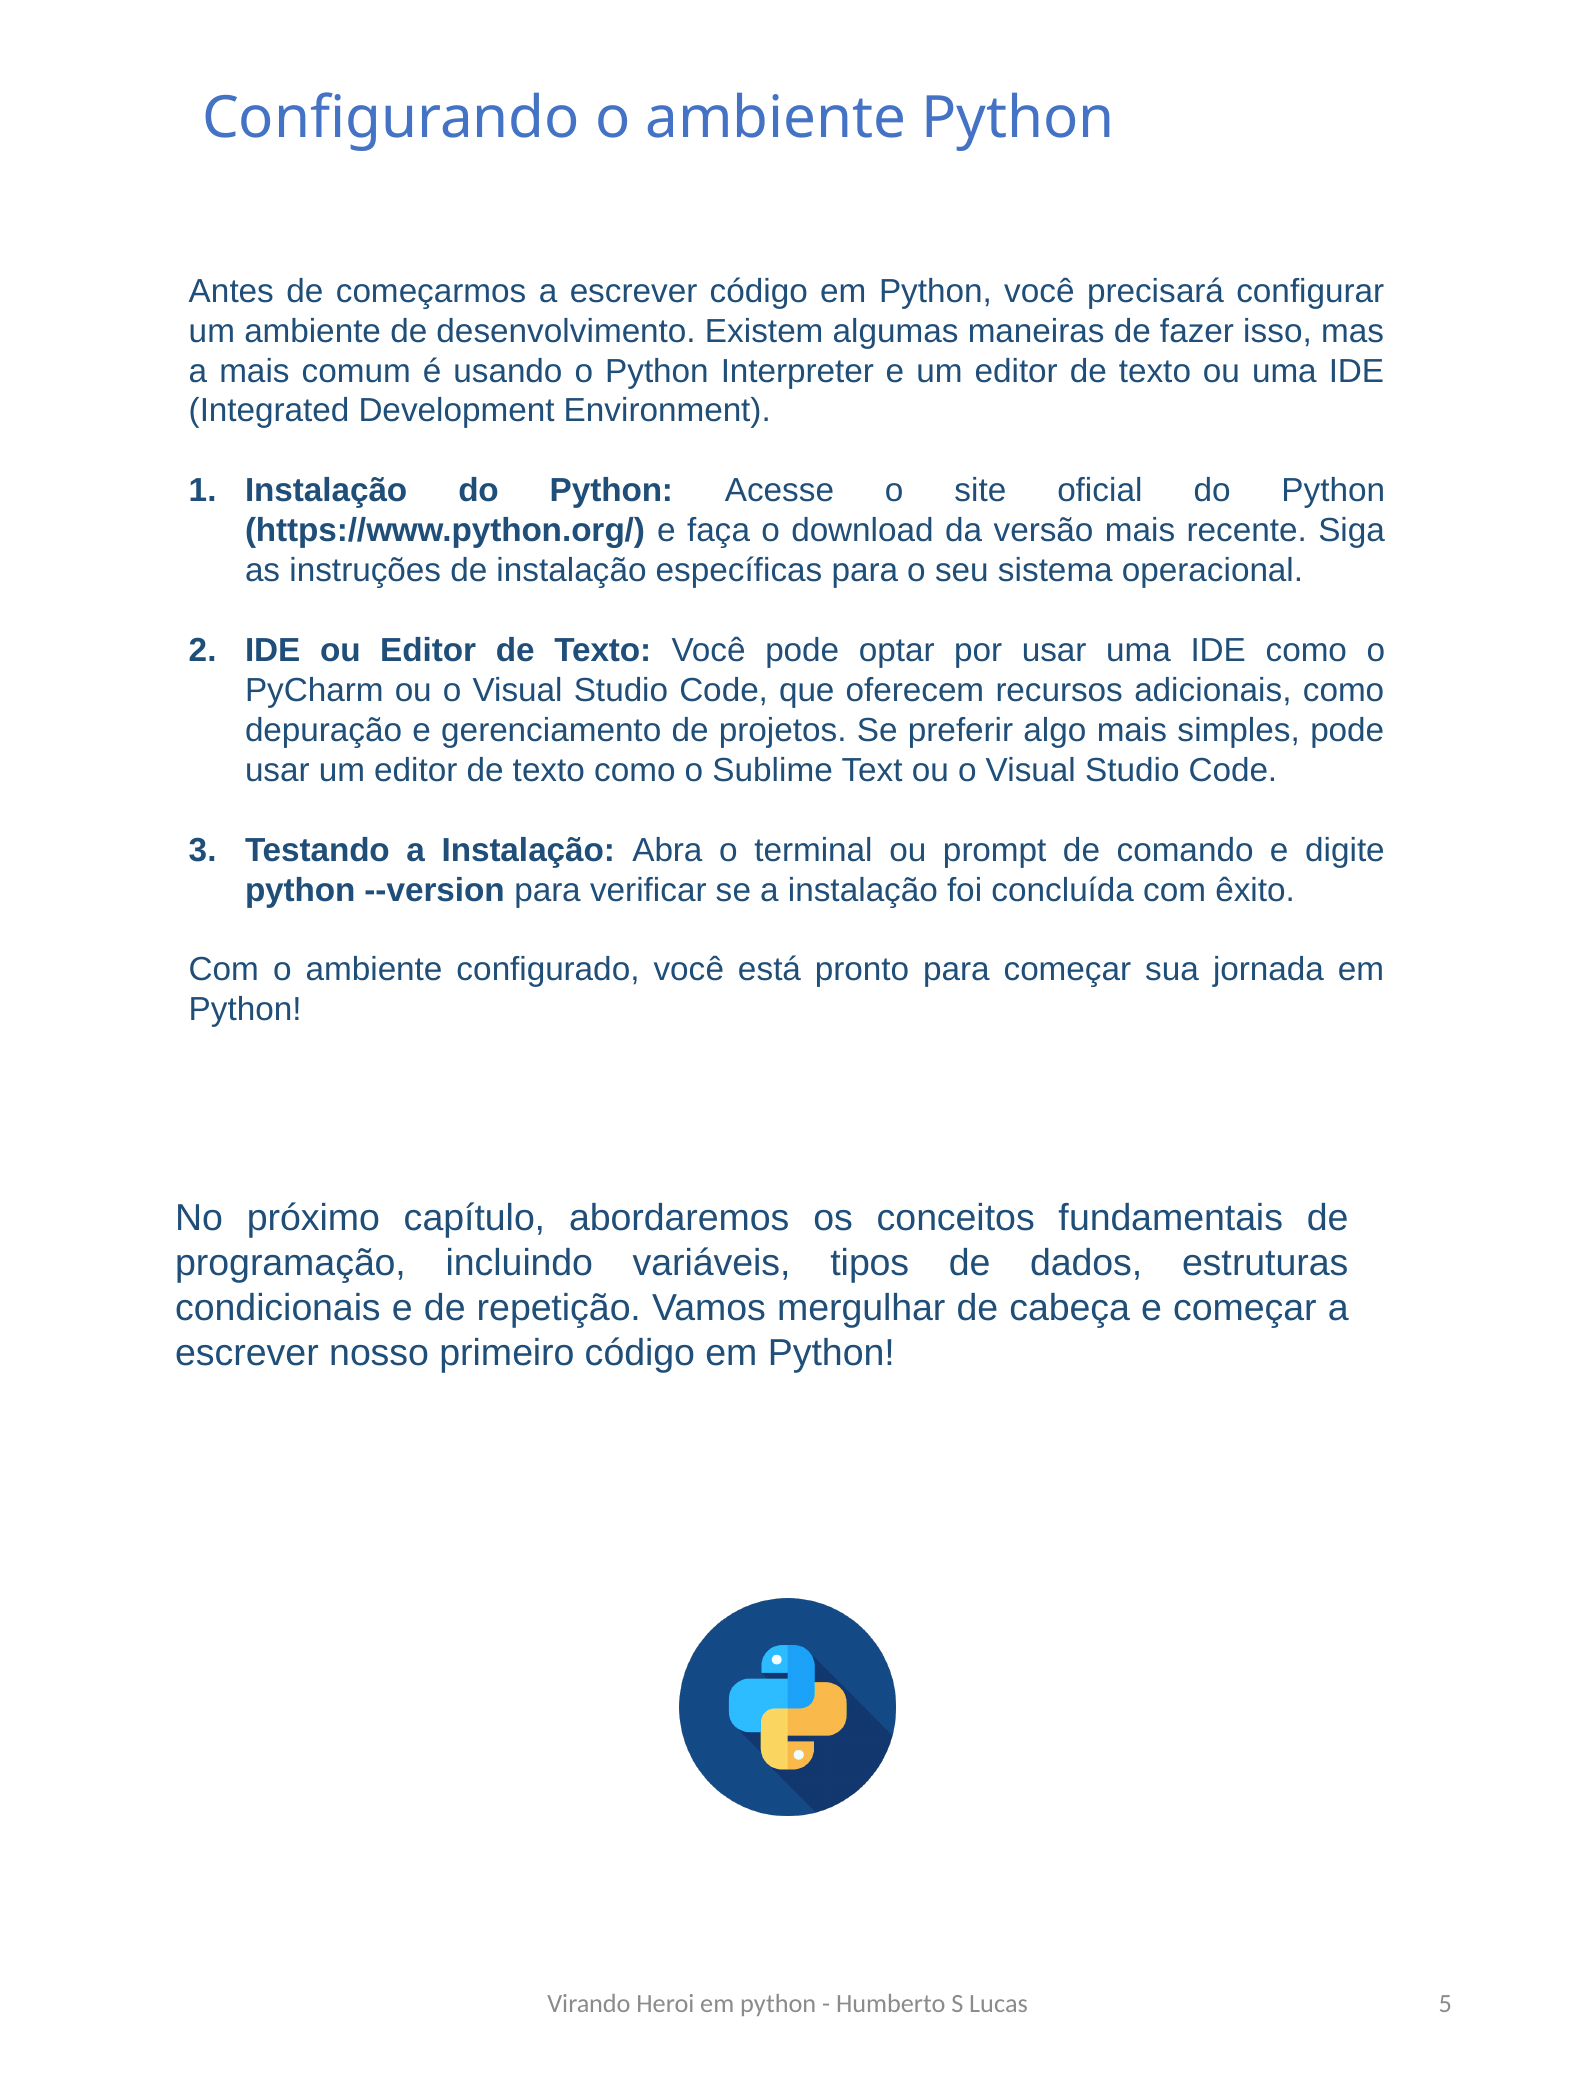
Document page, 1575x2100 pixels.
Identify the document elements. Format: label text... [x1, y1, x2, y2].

footer Virando Heroi em python - Humberto S Lucas [521, 1946, 1054, 2059]
picture [678, 1598, 896, 1816]
text_box Antes de começarmos a escrever código em Python, você precisará configurar um ambiente de desenvolvimento. Existem algumas maneiras de fazer isso, mas a mais comum é usando o Python Interpreter e um editor de texto ou uma IDE (Integrated Development Environment). Instalação do Python: Acesse o site oficial do Python (https://www.python.org/) e faça o download da versão mais recente. Siga as instruções de instalação específicas para o seu sistema operacional. IDE ou Editor de Texto: Você pode optar por usar uma IDE como o PyCharm ou o Visual Studio Code, que oferecem recursos adicionais, como depuração e gerenciamento de projetos. Se preferir algo mais simples, pode usar um editor de texto como o Sublime Text ou o Visual Studio Code. Testando a Instalação: Abra o terminal ou prompt de comando e digite python --version para verificar se a instalação foi concluída com êxito. Com o ambiente configurado, você está pronto para começar sua jornada em Python! [174, 261, 1401, 1035]
text_box No próximo capítulo, abordaremos os conceitos fundamentais de programação, incluindo variáveis, tipos de dados, estruturas condicionais e de repetição. Vamos mergulhar de cabeça e começar a escrever nosso primeiro código em Python! [160, 1186, 1364, 1381]
text_box Configurando o ambiente Python [187, 72, 1337, 157]
slide_number 5 [1112, 1946, 1467, 2059]
